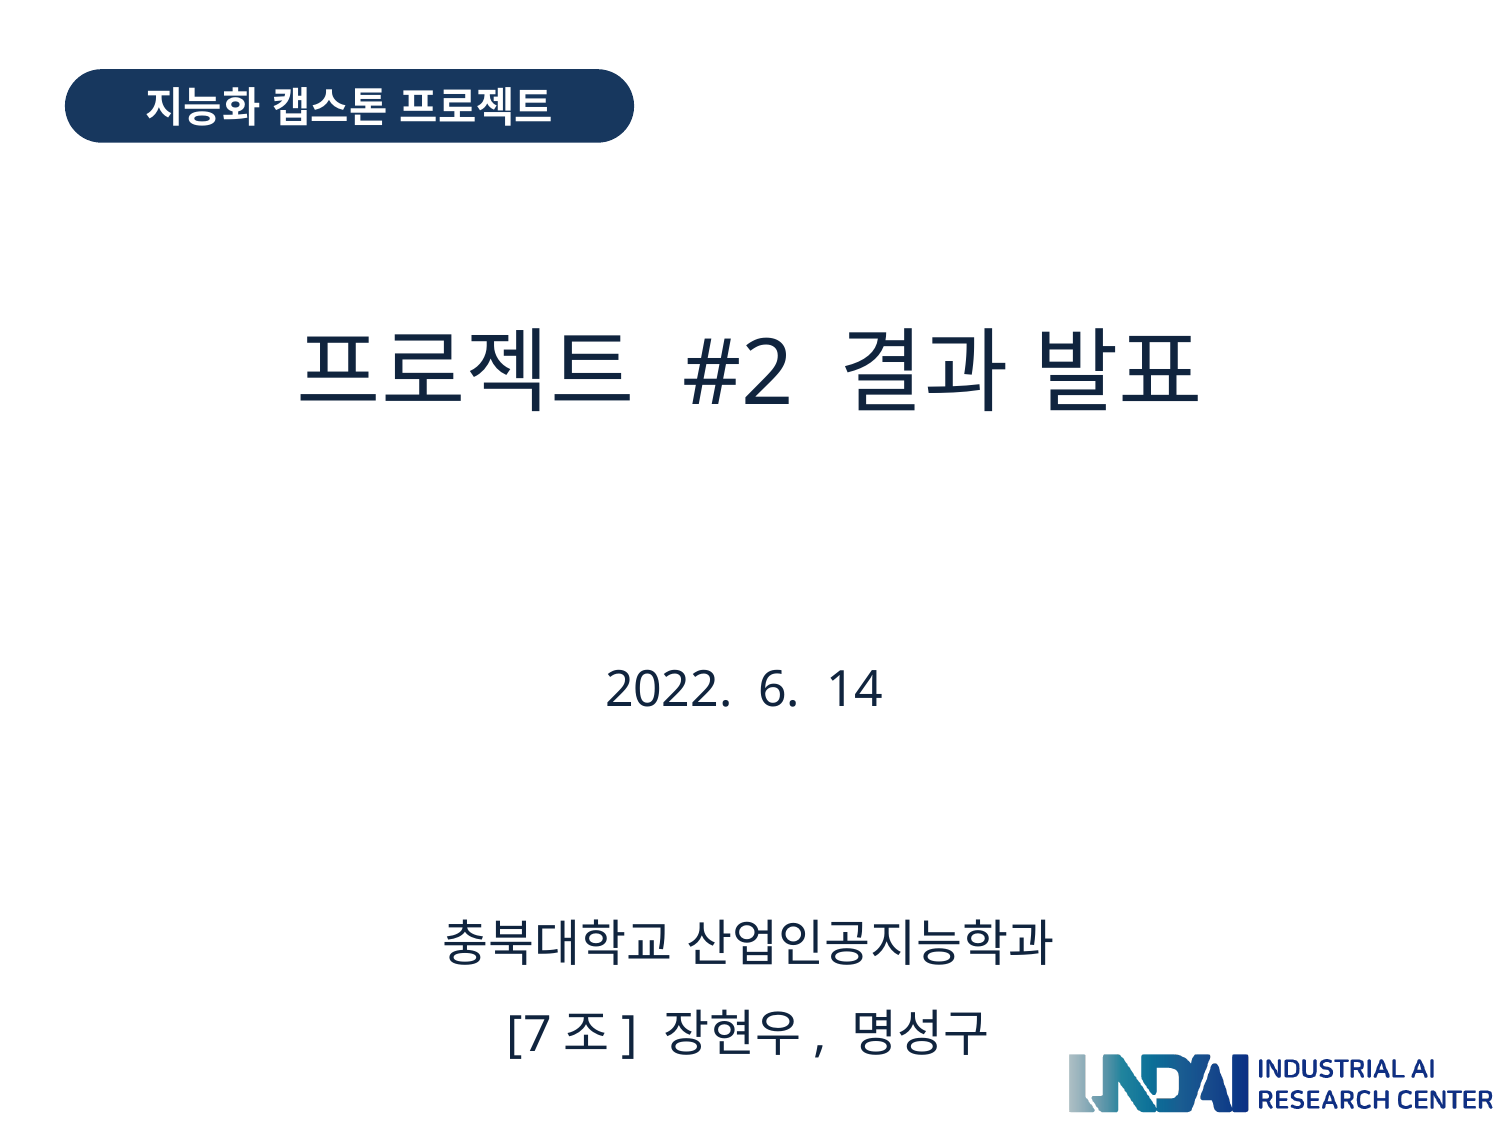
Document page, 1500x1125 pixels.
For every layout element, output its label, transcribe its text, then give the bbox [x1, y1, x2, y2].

text_box 충북대학교 산업인공지능학과 [7조] 장현우, 명성구 [88, 873, 1409, 1069]
picture [1057, 1039, 1500, 1123]
text_box 지능화 캡스톤 프로젝트 [62, 67, 637, 145]
text_box 2022. 6. 14 [29, 648, 1459, 724]
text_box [123, 305, 1377, 458]
